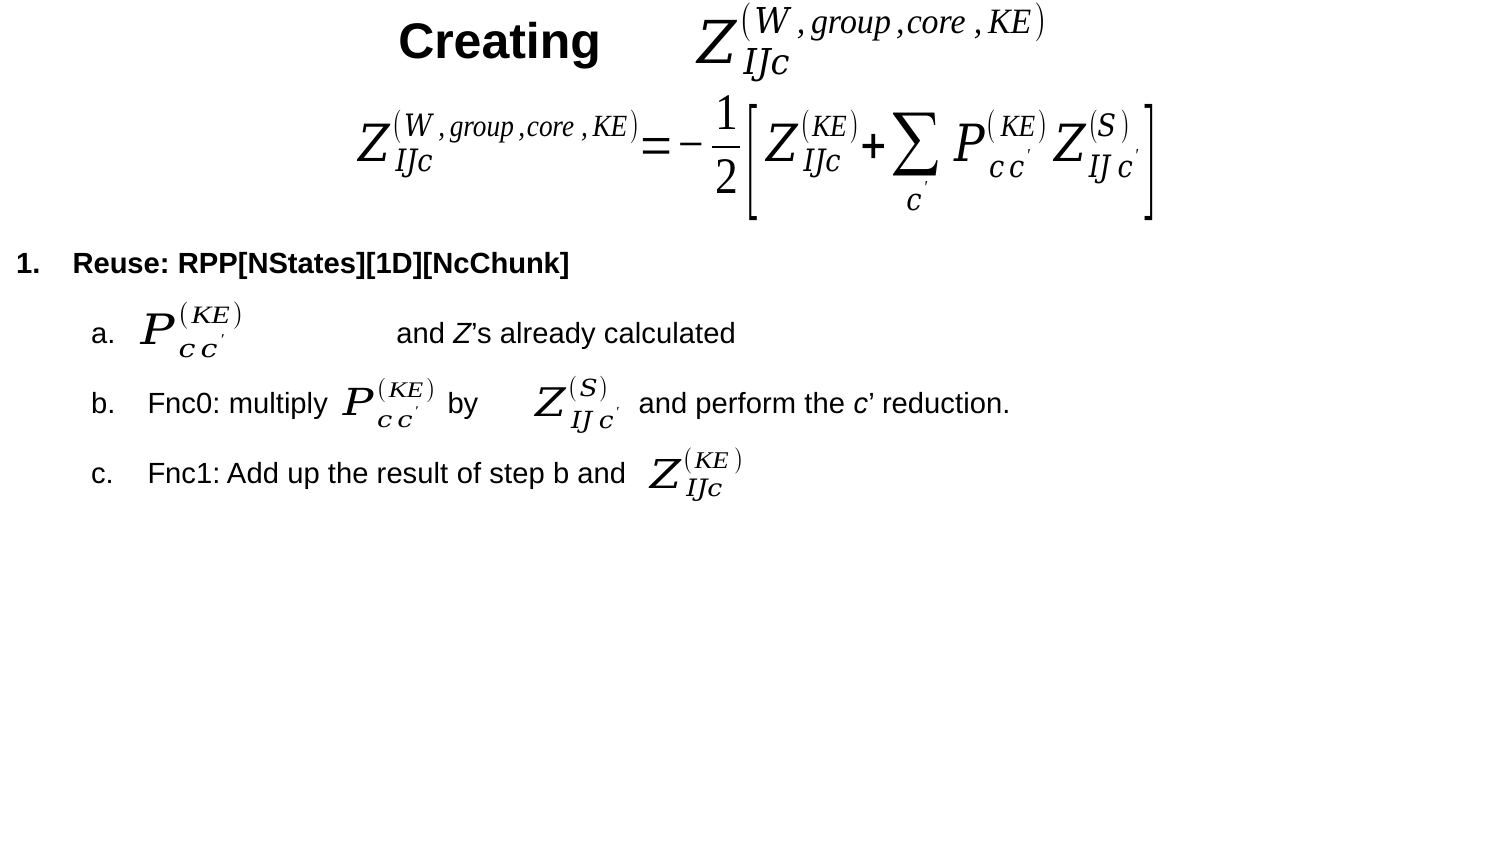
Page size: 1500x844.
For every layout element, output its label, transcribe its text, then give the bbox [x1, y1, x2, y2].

text_box Reuse: RPP[NStates][1D][NcChunk] and Z’s already calculated Fnc0: multiply by and perform the c’ reduction. Fnc1: Add up the result of step b and [1, 237, 1500, 532]
title Creating [398, 0, 620, 85]
